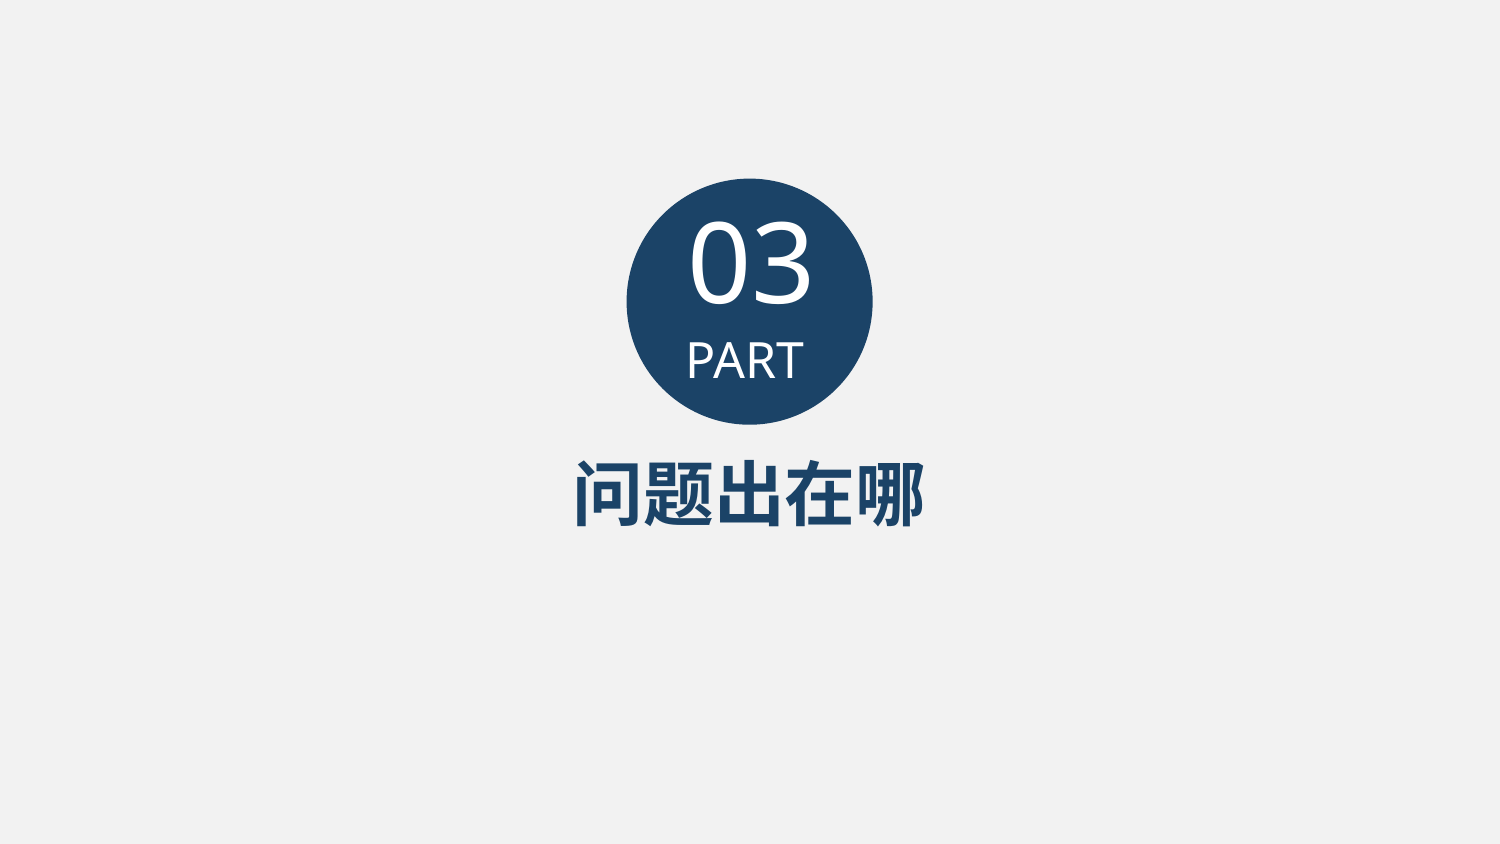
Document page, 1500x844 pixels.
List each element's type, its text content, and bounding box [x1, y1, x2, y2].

text_box [667, 395, 832, 426]
text_box 03 PART [609, 258, 894, 395]
text_box [633, 177, 866, 258]
text_box 问题出在哪 [407, 444, 1092, 541]
